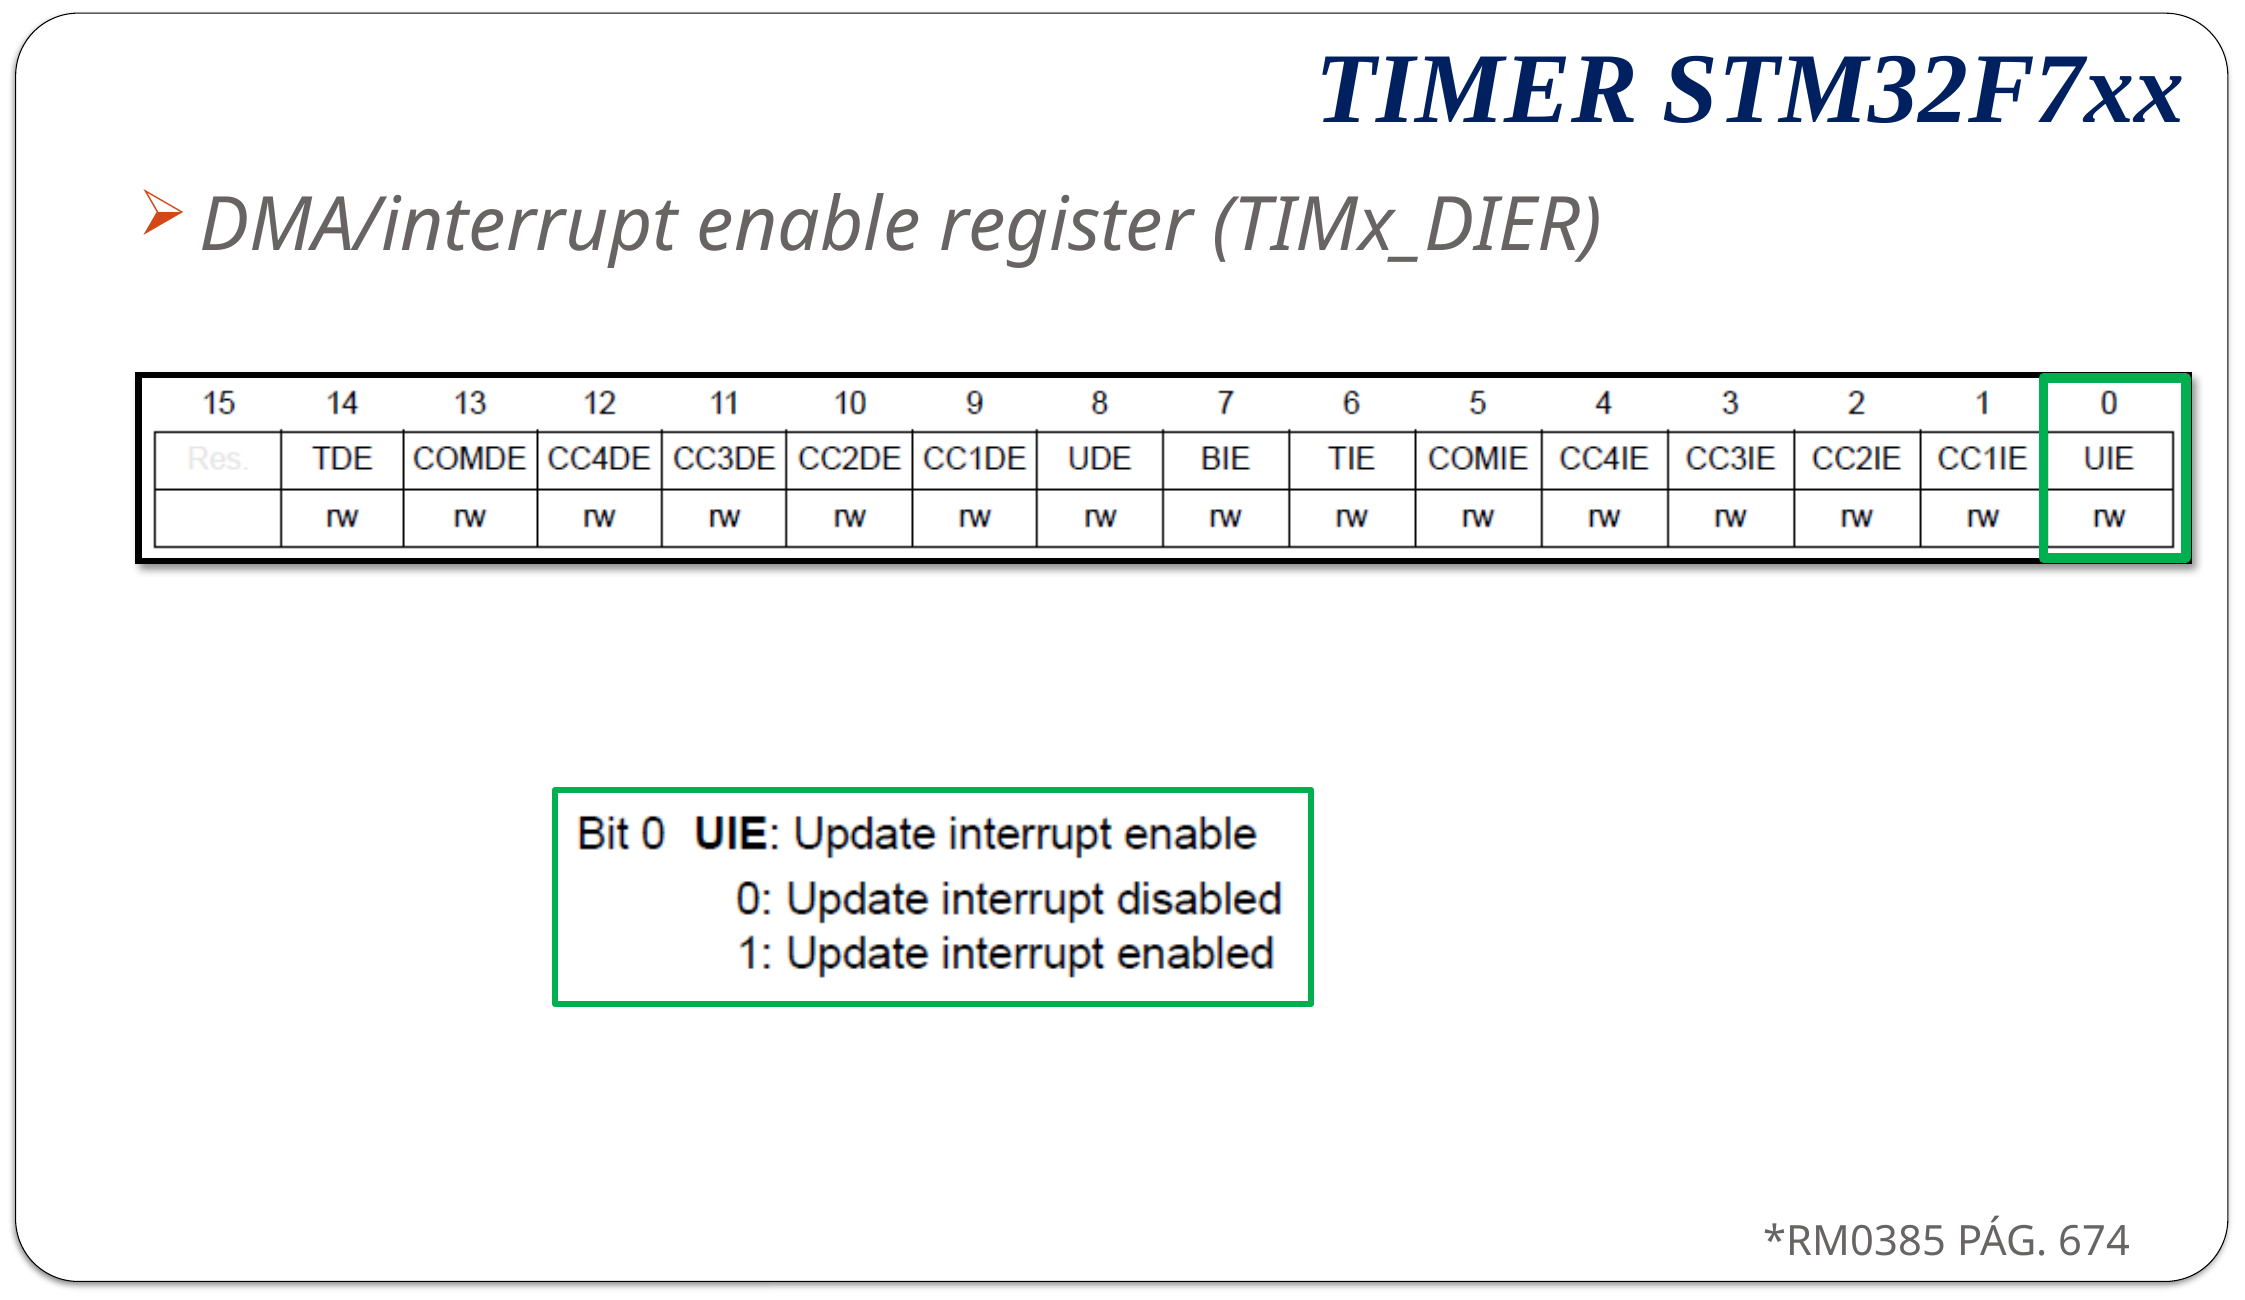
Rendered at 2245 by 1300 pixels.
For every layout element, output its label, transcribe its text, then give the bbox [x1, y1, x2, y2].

text_box *RM0385 PÁG. 674 [1748, 1206, 2146, 1300]
list DMA/interrupt enable register (TIMx_DIER) [118, 165, 2138, 296]
text_box TIMER STM32F7xx [448, 0, 2206, 178]
picture [568, 804, 1300, 993]
text_box [554, 789, 1312, 1005]
picture [141, 377, 2187, 559]
